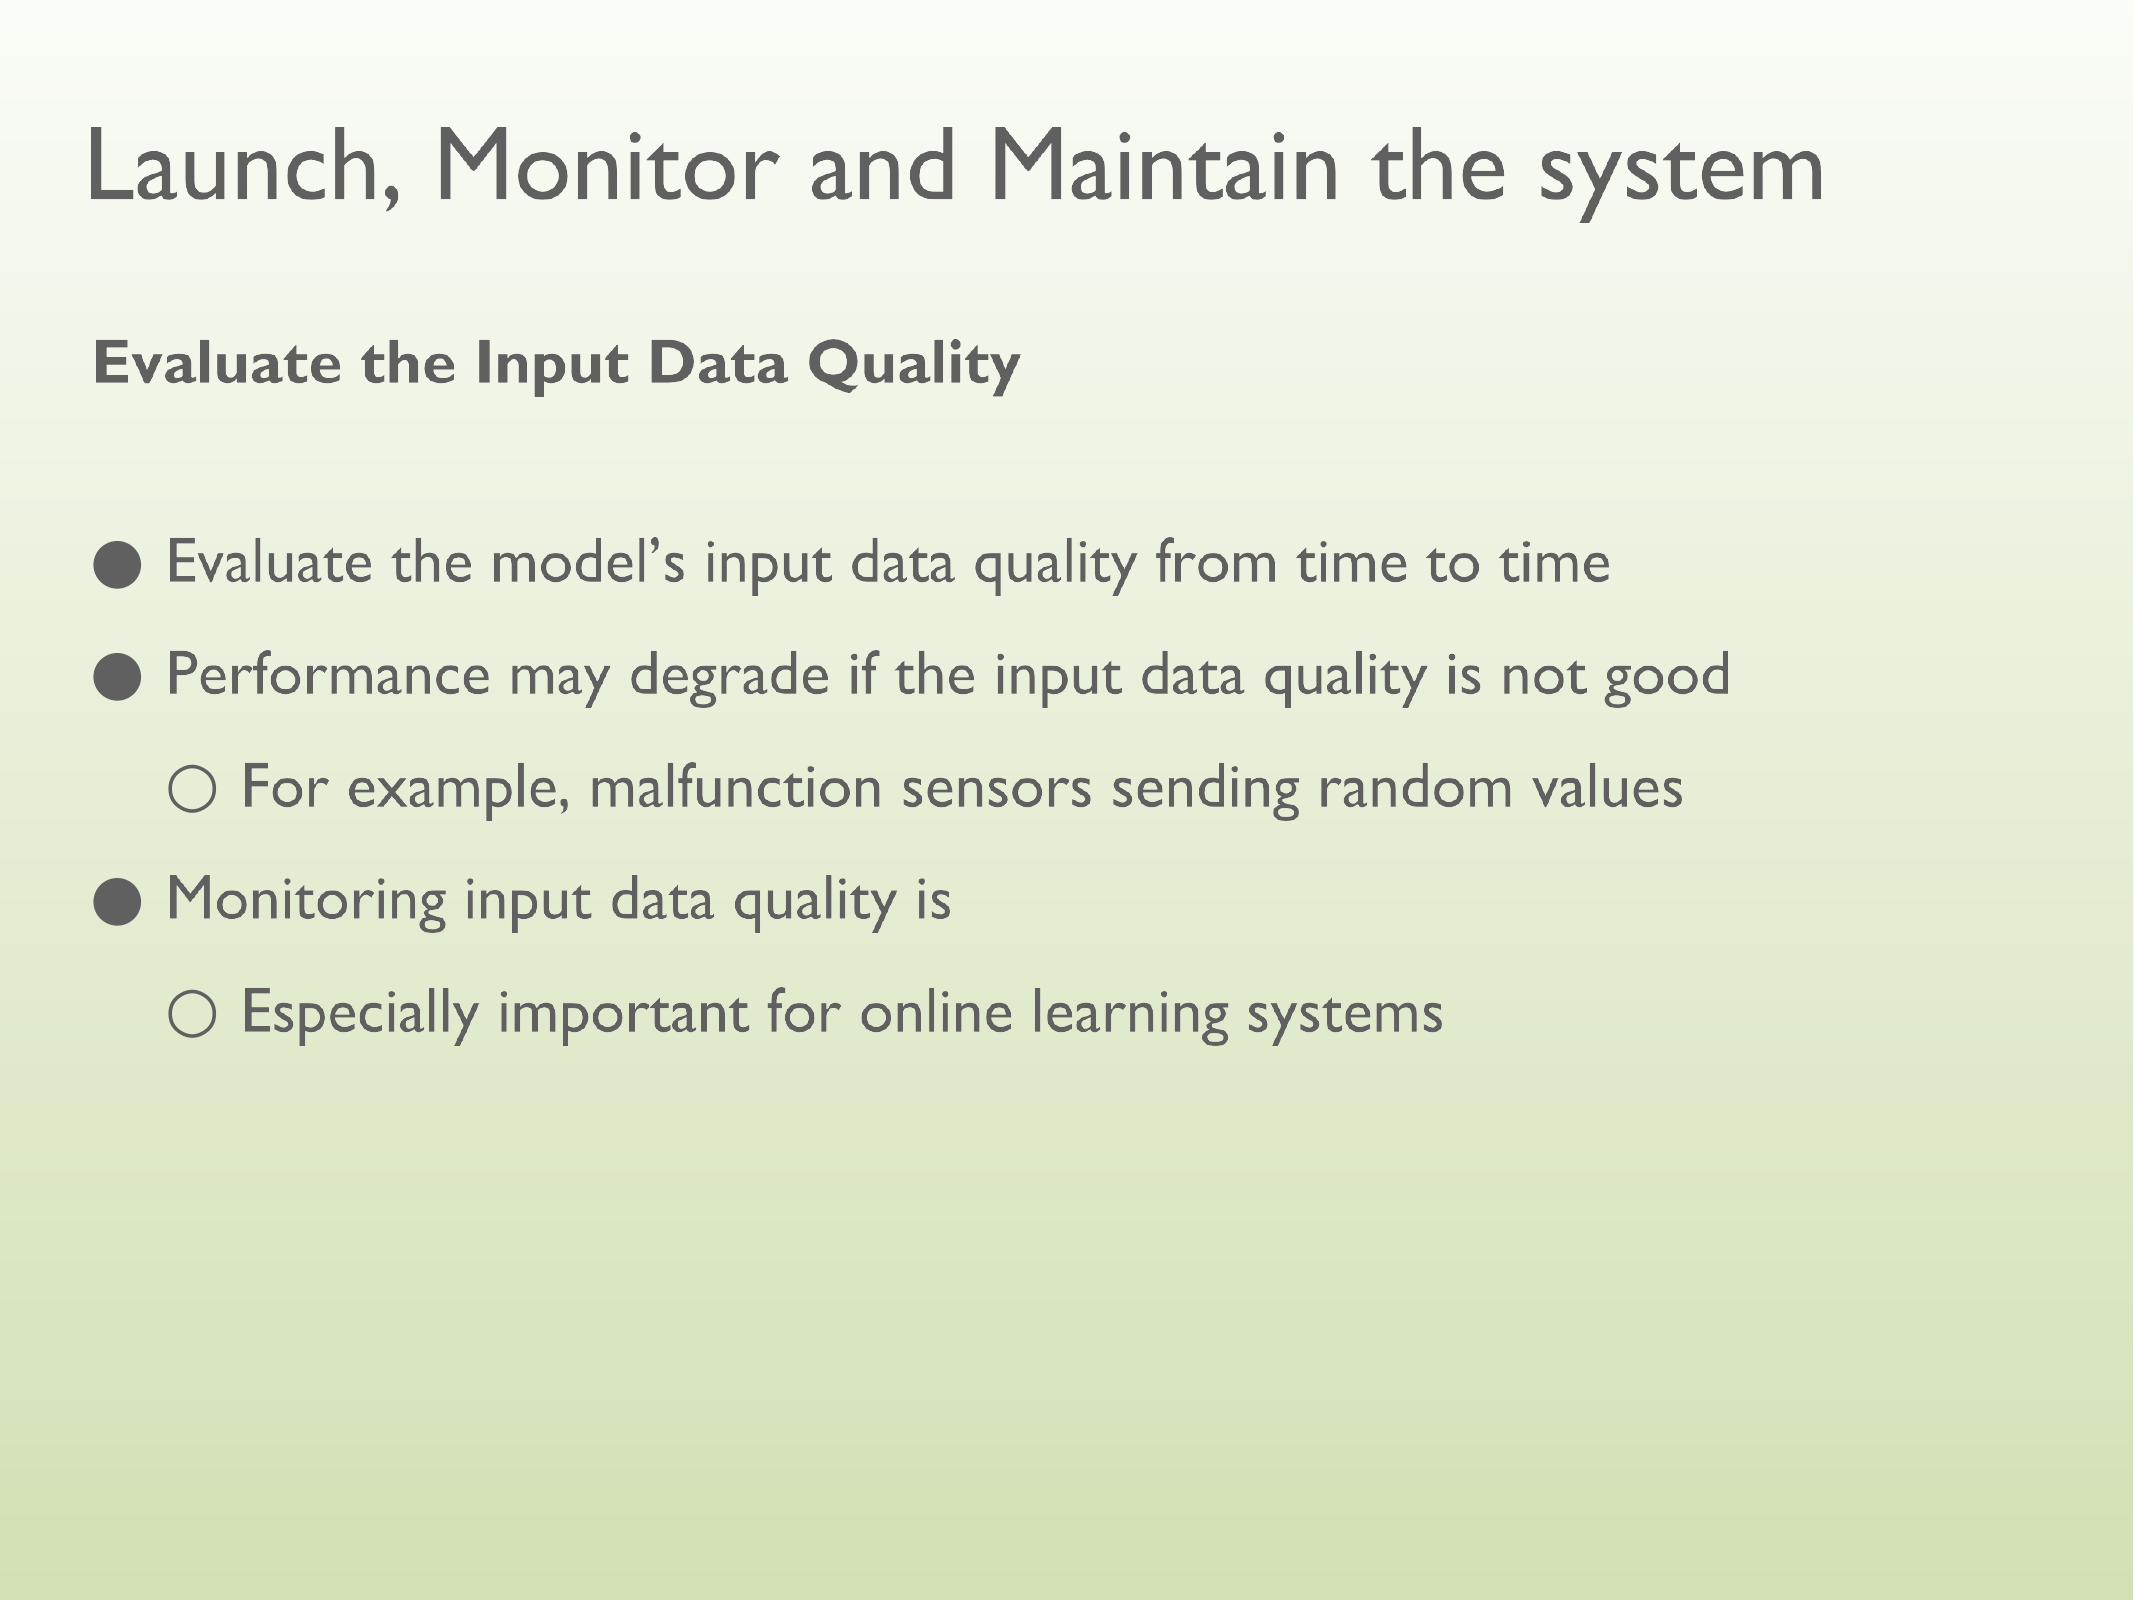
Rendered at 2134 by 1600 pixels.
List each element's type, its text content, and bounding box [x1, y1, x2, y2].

picture [170, 875, 951, 934]
picture [245, 987, 1443, 1046]
picture [170, 650, 1728, 709]
picture [170, 537, 1609, 596]
text_box ● ● ○ ● ○ [88, 478, 206, 1044]
picture [90, 127, 1821, 223]
picture [95, 339, 1021, 398]
picture [245, 762, 1683, 821]
